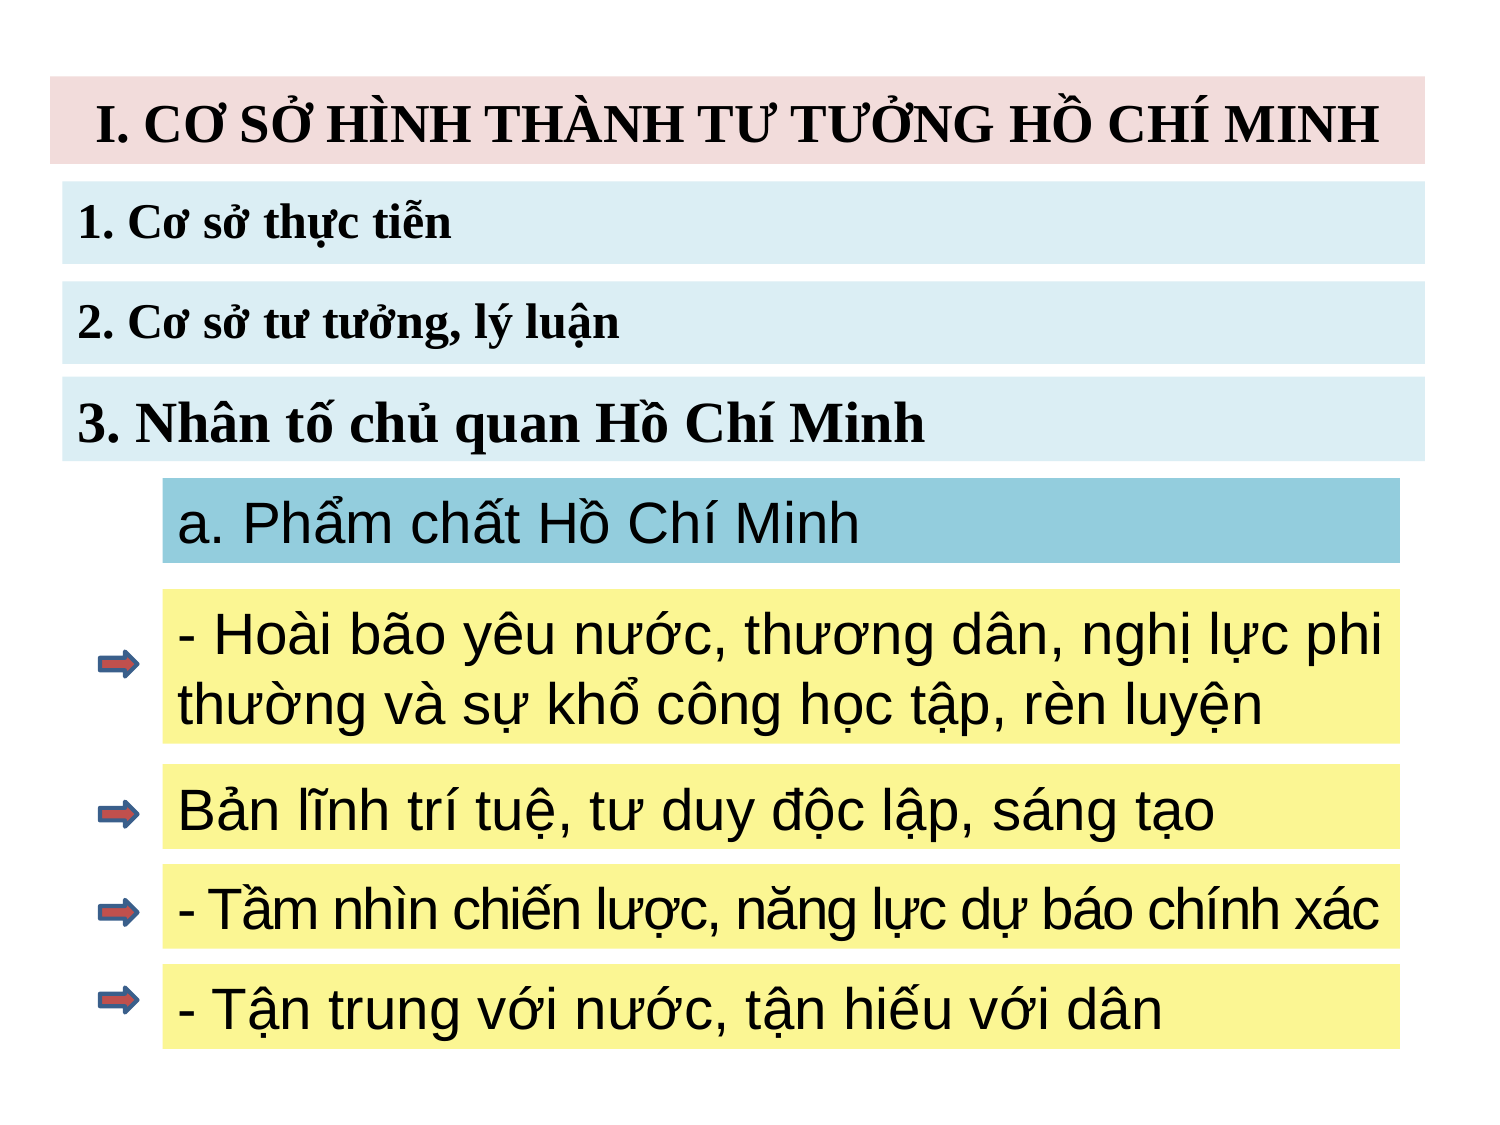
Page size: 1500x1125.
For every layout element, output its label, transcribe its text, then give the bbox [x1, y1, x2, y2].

text_box 2. Cơ sở tư tưởng, lý luận [62, 281, 1425, 364]
text_box - Tầm nhìn chiến lược, năng lực dự báo chính xác [162, 864, 1400, 949]
text_box - Tận trung với nước, tận hiếu với dân [162, 964, 1400, 1049]
text_box a. Phẩm chất Hồ Chí Minh [162, 478, 1400, 563]
text_box 1. Cơ sở thực tiễn [62, 181, 1425, 264]
text_box [97, 897, 140, 927]
text_box 3. Nhân tố chủ quan Hồ Chí Minh [62, 376, 1425, 462]
text_box - Hoài bão yêu nước, thương dân, nghị lực phi thường và sự khổ công học tập, rèn luyện [162, 589, 1400, 744]
text_box [97, 649, 140, 679]
text_box I. CƠ SỞ HÌNH THÀNH TƯ TƯỞNG HỒ CHÍ MINH [50, 76, 1425, 164]
text_box Bản lĩnh trí tuệ, tư duy độc lập, sáng tạo [162, 764, 1400, 849]
text_box [97, 985, 140, 1015]
text_box [97, 799, 140, 829]
